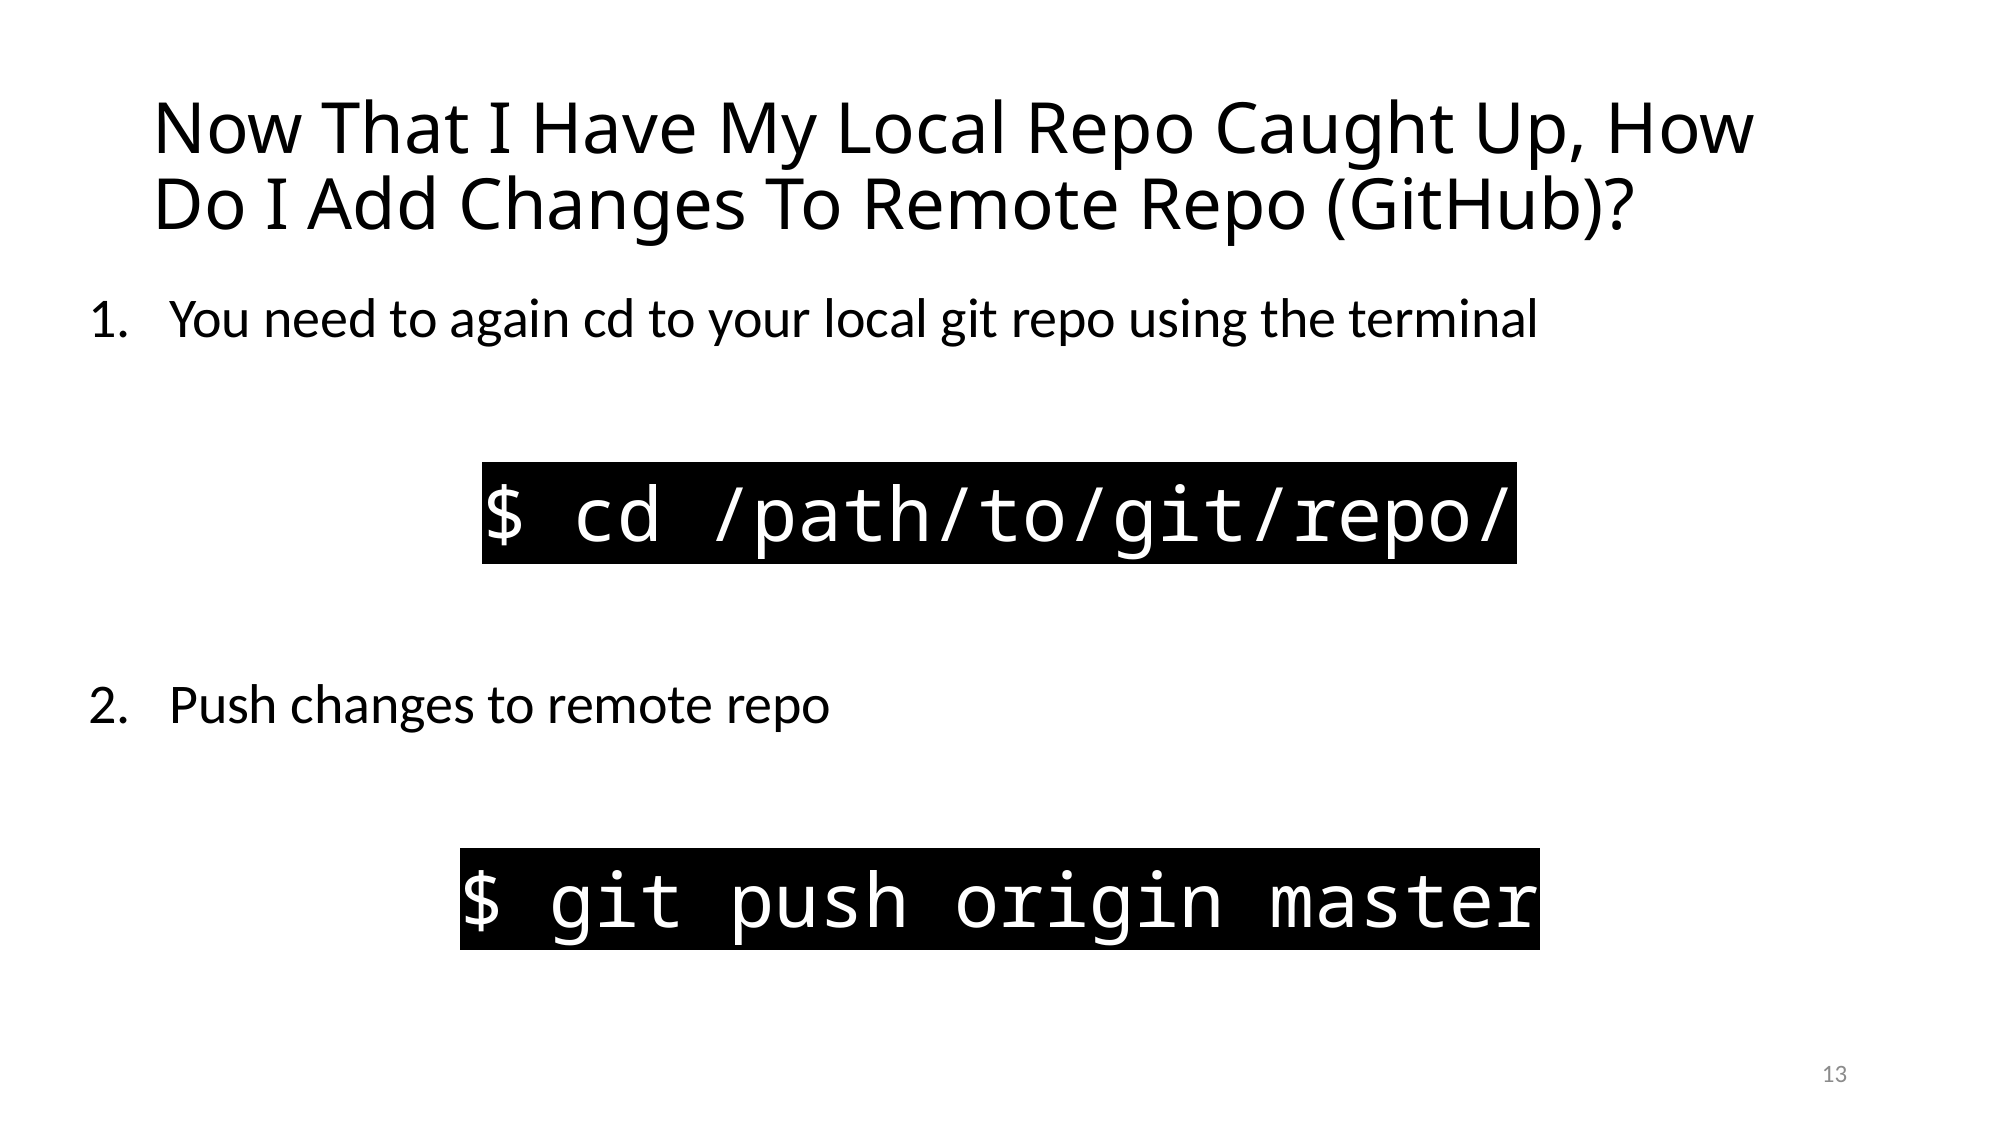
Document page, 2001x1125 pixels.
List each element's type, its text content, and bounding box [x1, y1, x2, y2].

text_box $ git push origin master [445, 845, 1555, 951]
title Now That I Have My Local Repo Caught Up, How Do I Add Changes To Remote Repo (GitHub)? [137, 59, 1863, 278]
slide_number 13 [1412, 1042, 1863, 1103]
list You need to again cd to your local git repo using the terminal [73, 281, 1799, 358]
text_box Push changes to remote repo [73, 667, 1799, 744]
text_box $ cd /path/to/git/repo/ [467, 459, 1533, 565]
